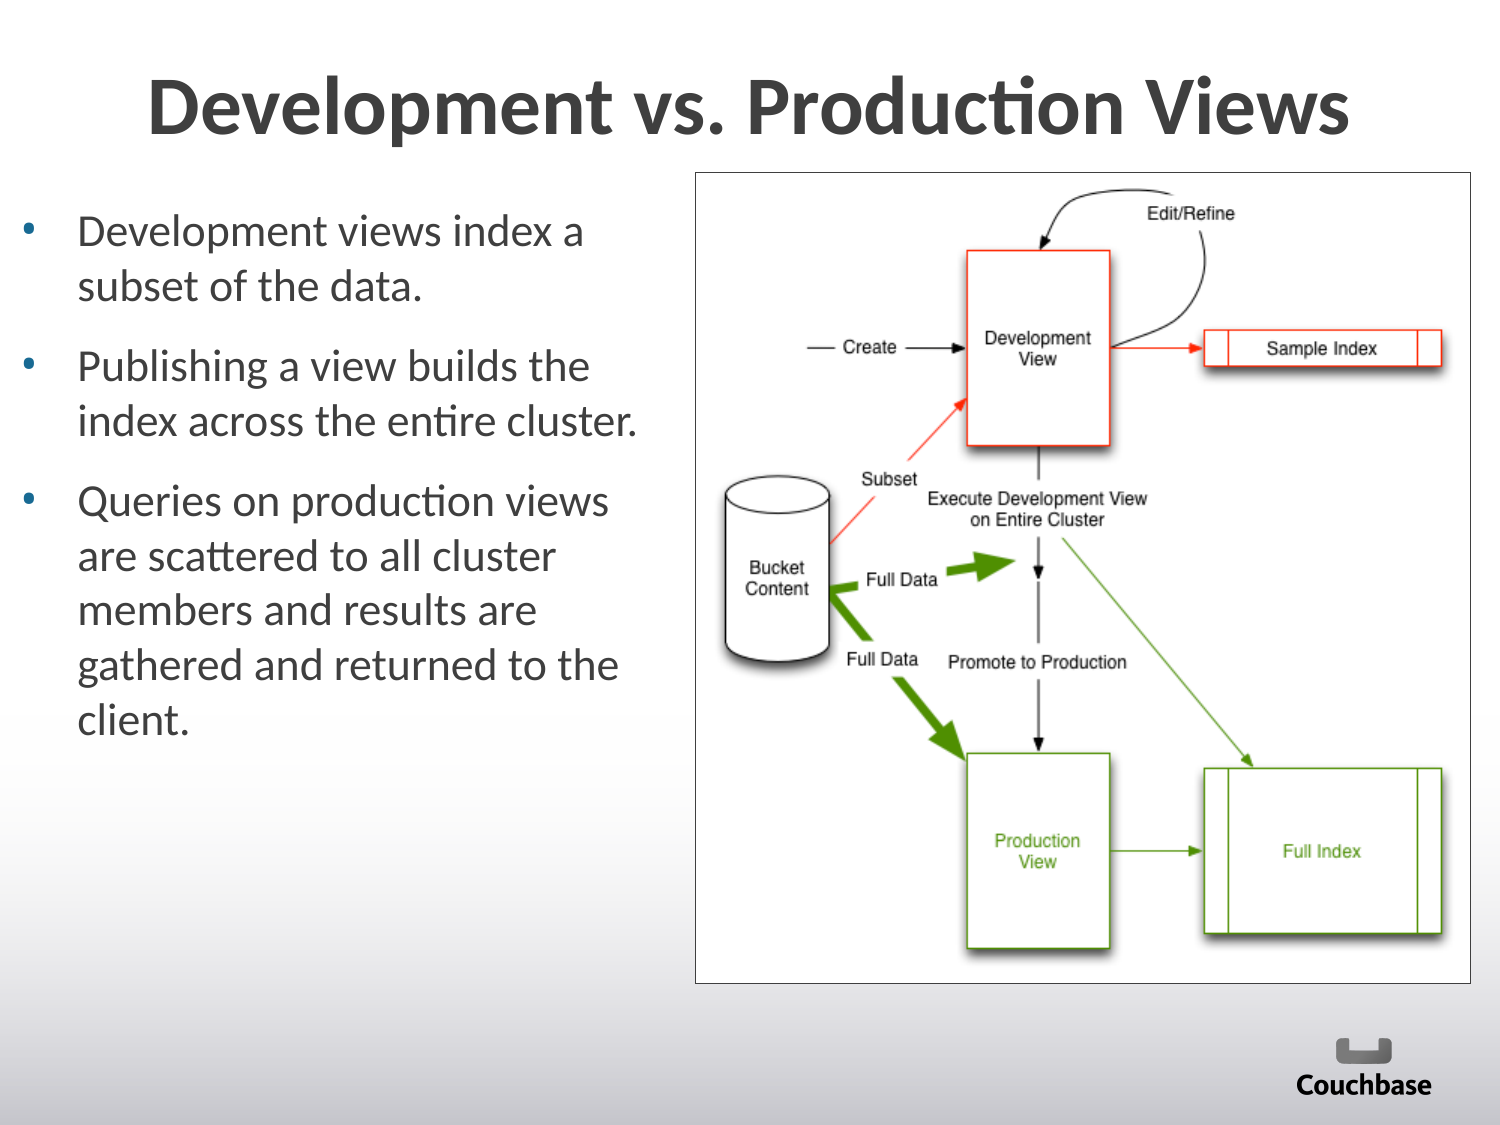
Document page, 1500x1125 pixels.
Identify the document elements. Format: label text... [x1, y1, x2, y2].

title Development vs. Production Views [74, 61, 1426, 234]
picture [695, 171, 1471, 984]
picture [1277, 1016, 1451, 1116]
list Development views index a subset of the data. Publishing a view builds the index across the entire cluster. Queries on production views are scattered to all cluster members and results are gathered and returned to the client. [19, 200, 657, 1064]
